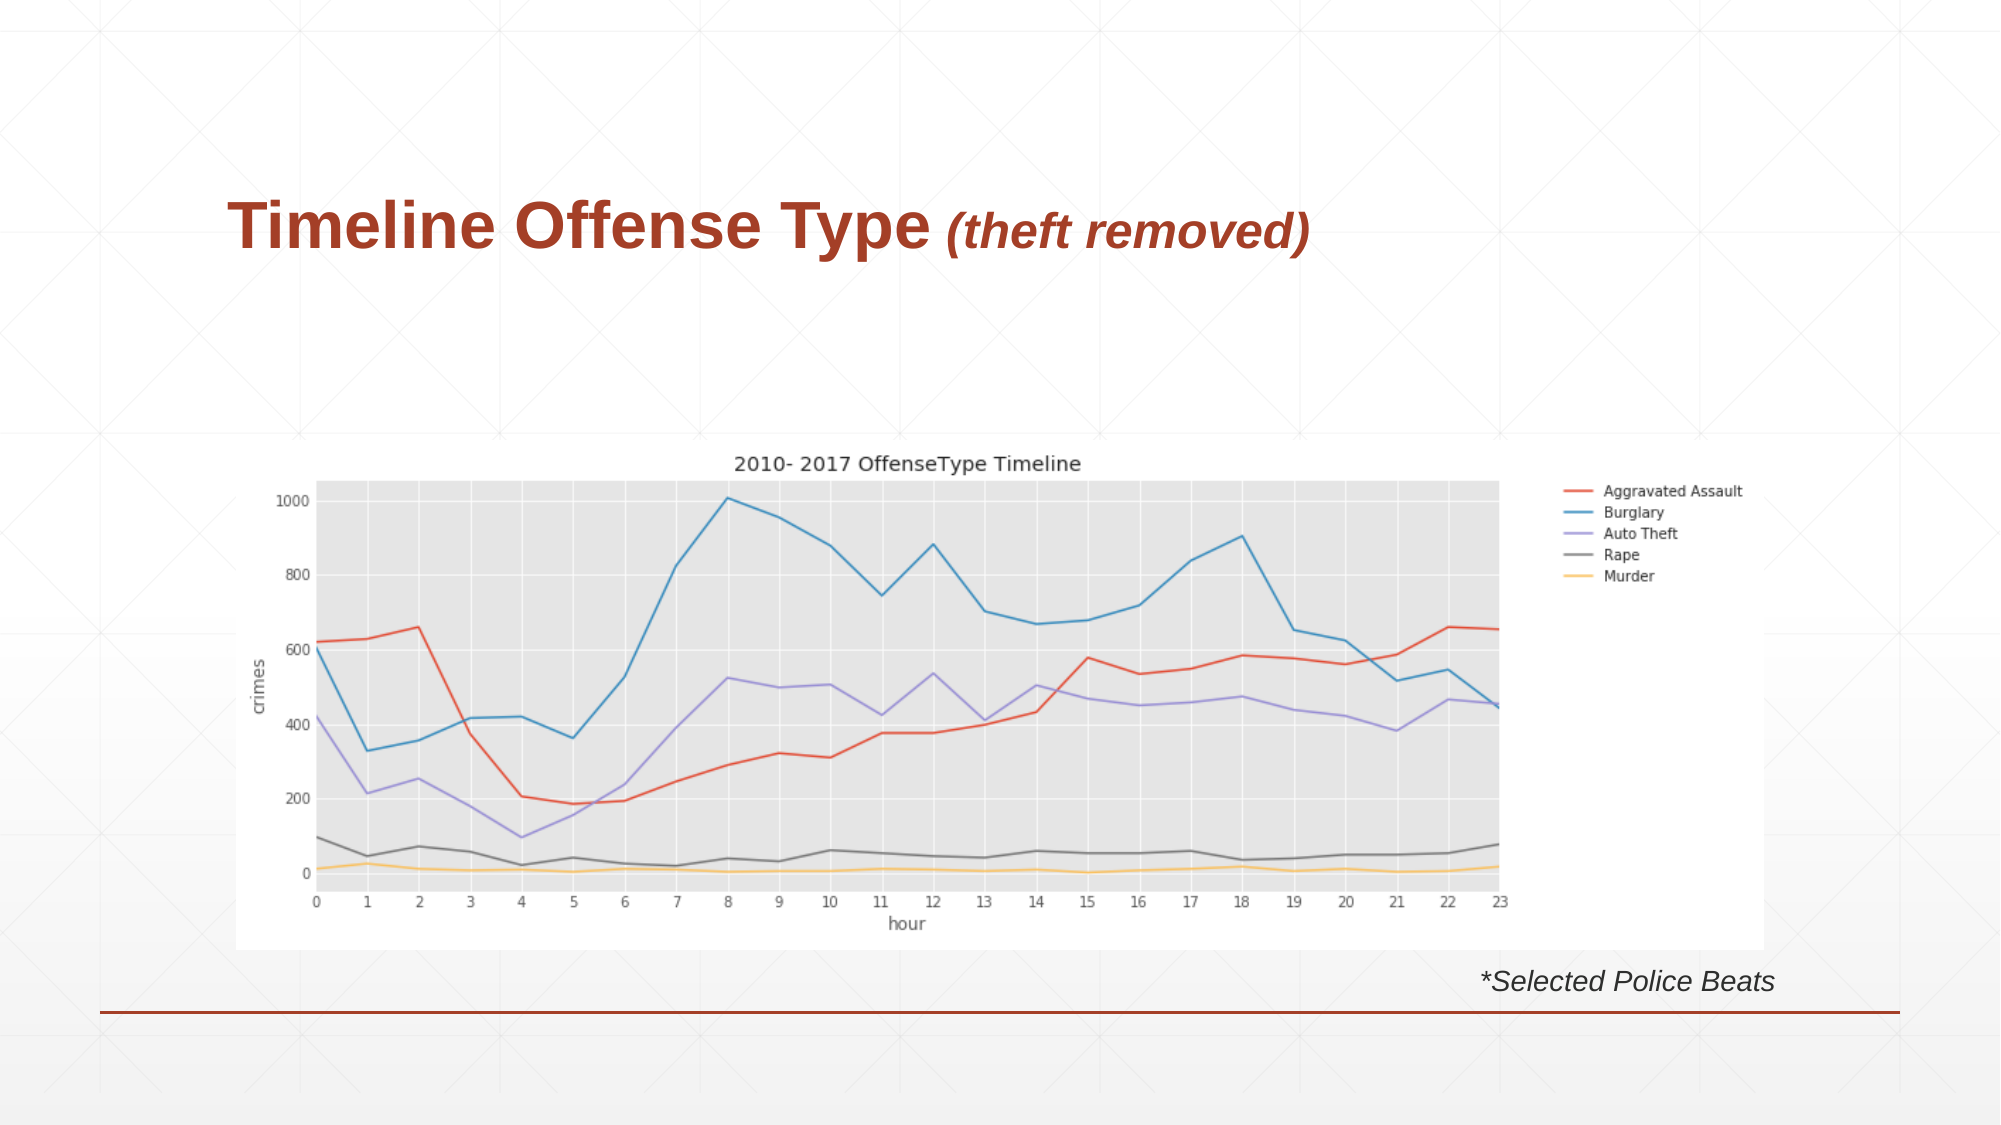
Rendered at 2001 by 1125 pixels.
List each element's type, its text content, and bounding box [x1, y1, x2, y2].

picture [236, 440, 1764, 950]
title Timeline Offense Type (theft removed) [212, 82, 1788, 271]
text_box *Selected Police Beats [1464, 954, 1812, 1005]
